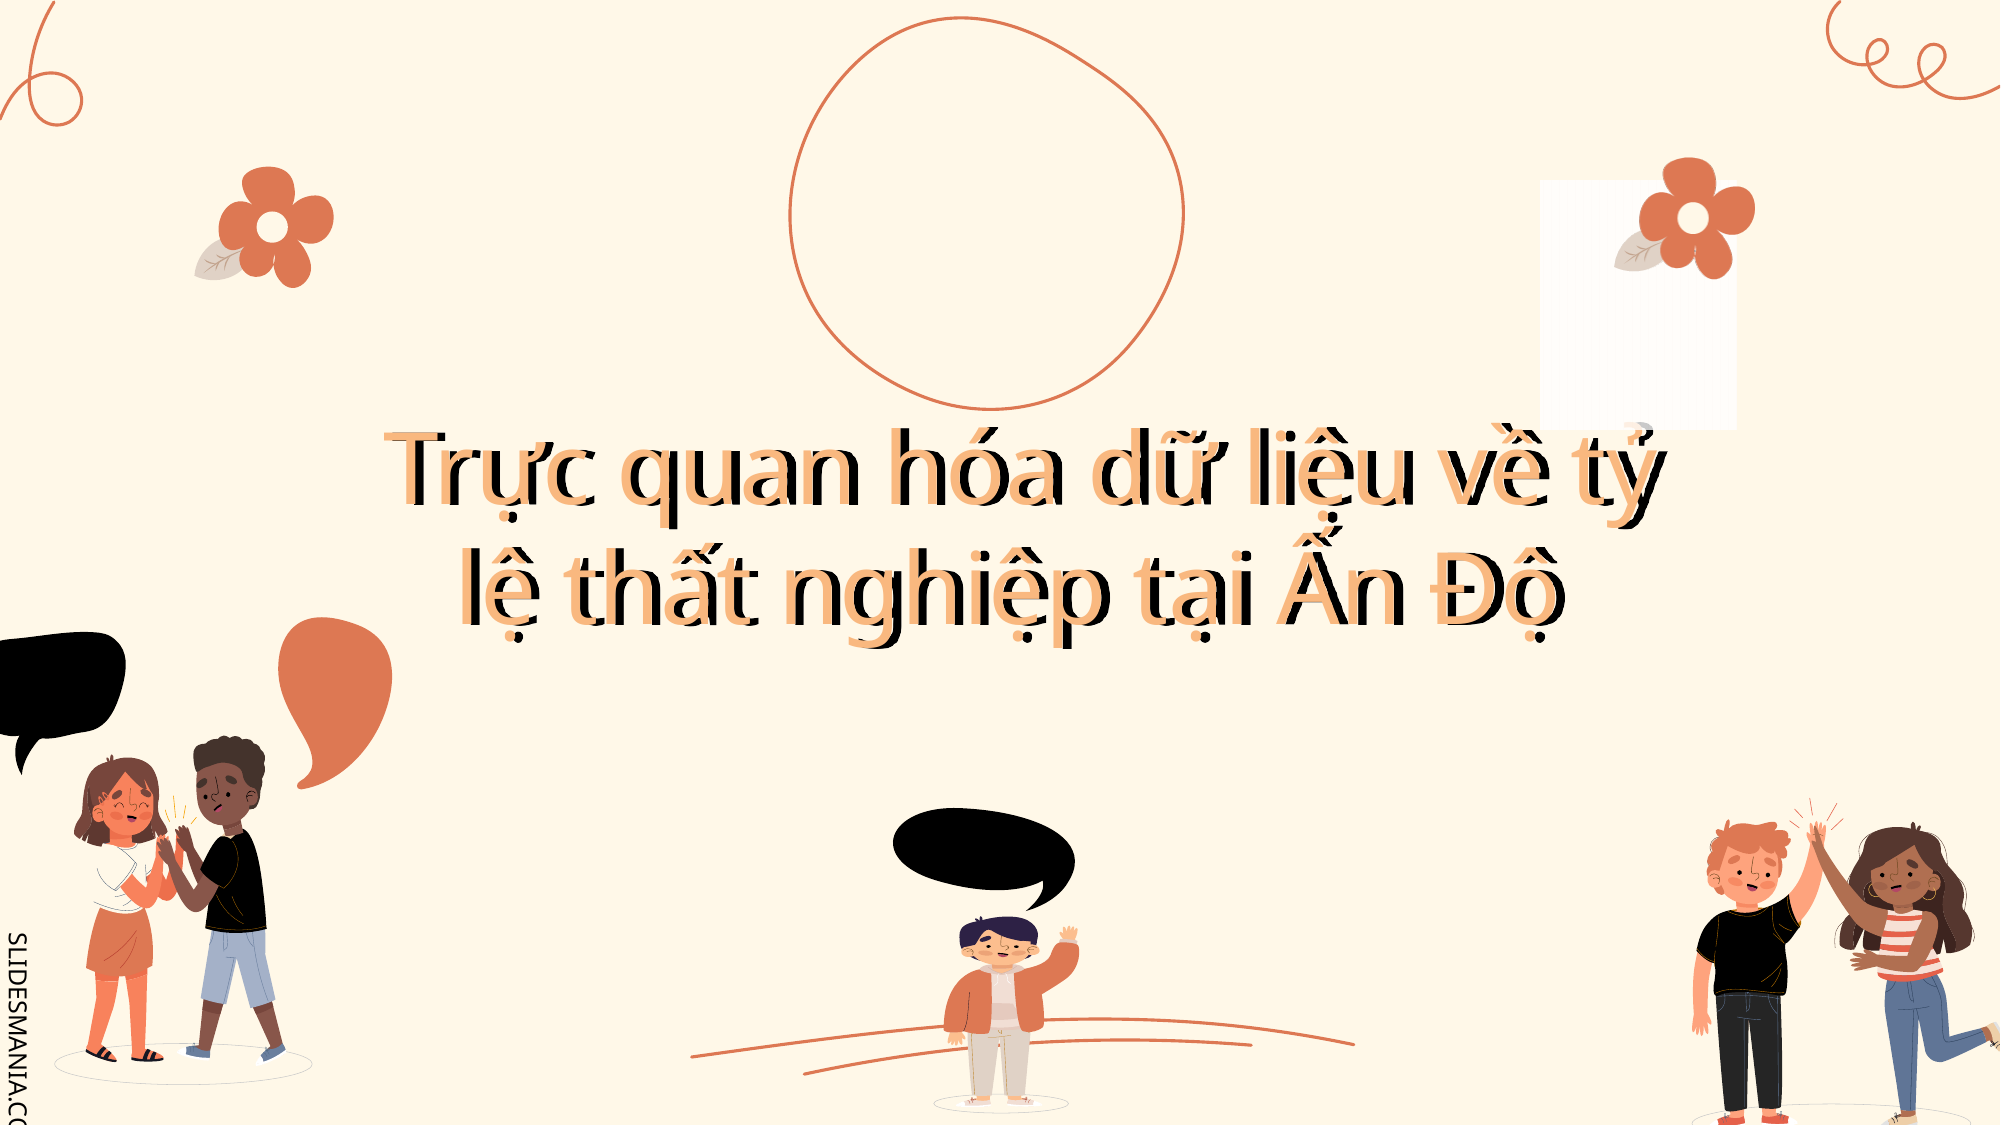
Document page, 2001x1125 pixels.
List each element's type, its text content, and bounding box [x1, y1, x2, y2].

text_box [870, 806, 1085, 1114]
title Trực quan hóa dữ liệu về tỷ lệ thất nghiệp tại Ấn Độ [360, 384, 1682, 602]
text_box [1637, 630, 2000, 1125]
picture [1539, 156, 1756, 431]
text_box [0, 616, 401, 1085]
text_box [789, 17, 1184, 410]
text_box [194, 166, 334, 288]
